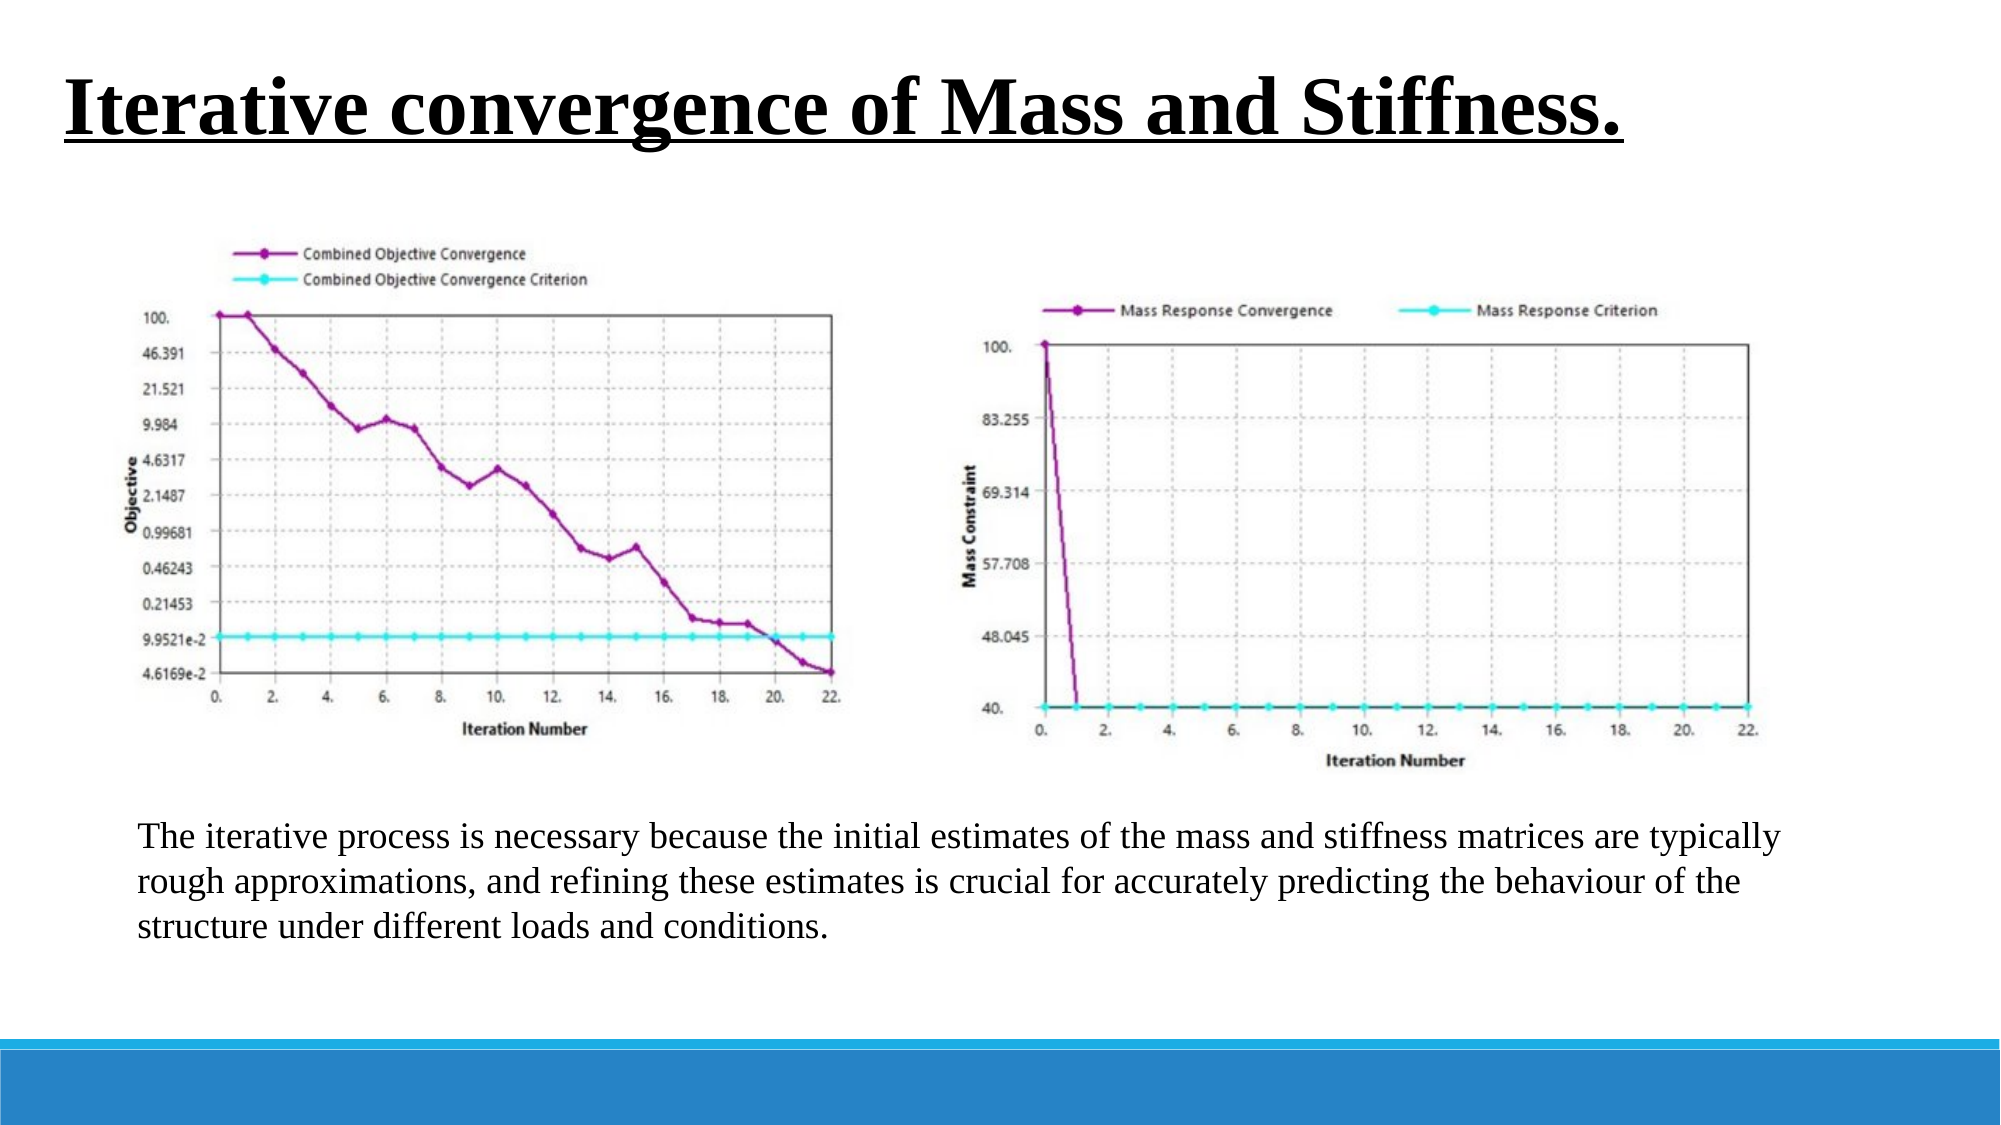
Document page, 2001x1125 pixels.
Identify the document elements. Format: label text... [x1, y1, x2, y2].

picture [938, 271, 1771, 775]
text_box Iterative convergence of Mass and Stiffness. [48, 43, 1810, 159]
picture [94, 200, 855, 754]
text_box The iterative process is necessary because the initial estimates of the mass and stiffness matrices are typically rough approximations, and refining these estimates is crucial for accurately predicting the behaviour of the structure under different loads and conditions. [122, 803, 1860, 954]
